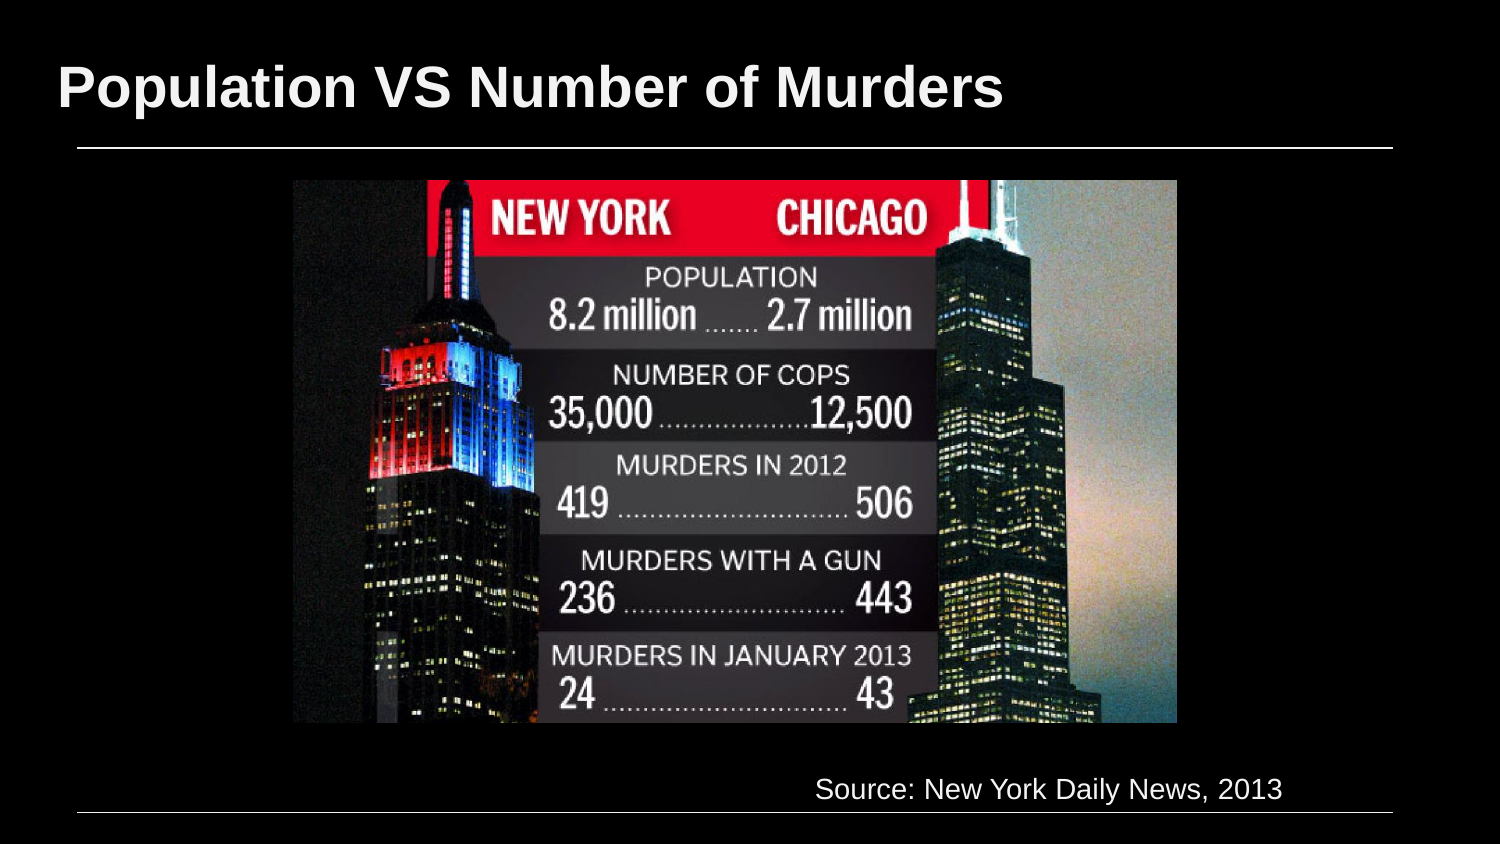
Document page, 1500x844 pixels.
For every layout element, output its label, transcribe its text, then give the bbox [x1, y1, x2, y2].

picture [293, 180, 1177, 724]
title Population VS Number of Murders [42, 34, 1441, 129]
text_box Source: New York Daily News, 2013 [799, 755, 1342, 801]
